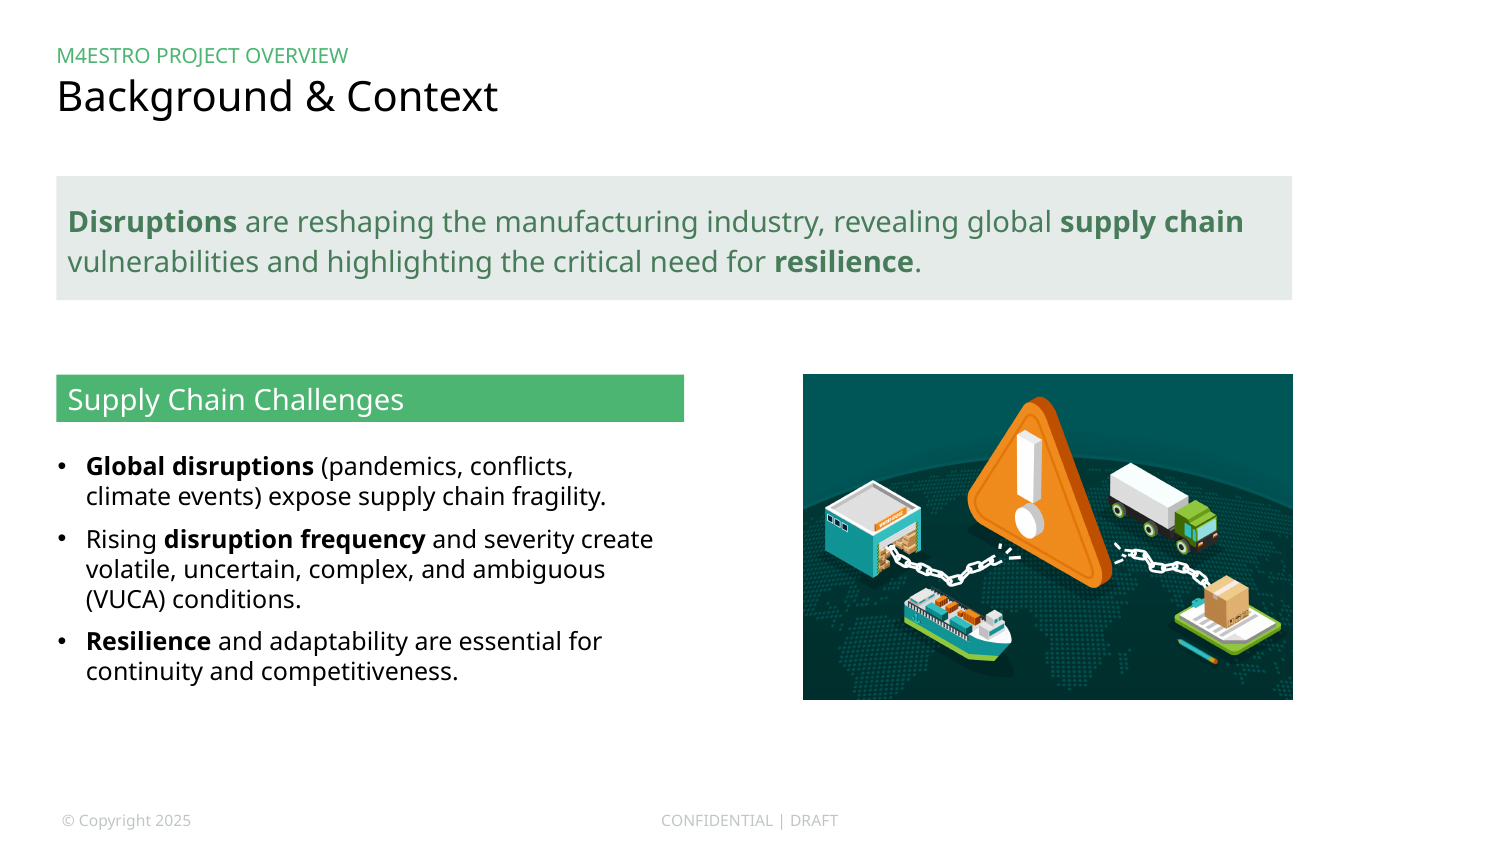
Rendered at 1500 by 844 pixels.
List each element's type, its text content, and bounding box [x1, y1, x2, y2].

text_box Global disruptions (pandemics, conflicts, climate events) expose supply chain fragility. Rising disruption frequency and severity create volatile, uncertain, complex, and ambiguous (VUCA) conditions. Resilience and adaptability are essential for continuity and competitiveness. [46, 439, 675, 790]
text_box M4ESTRO Project OVERVIEW [56, 36, 1444, 73]
title Background & Context [56, 73, 1444, 128]
picture [803, 374, 1293, 701]
text_box Supply Chain Challenges [56, 374, 685, 422]
text_box Disruptions are reshaping the manufacturing industry, revealing global supply chain vulnerabilities and highlighting the critical need for resilience. [56, 176, 1293, 301]
